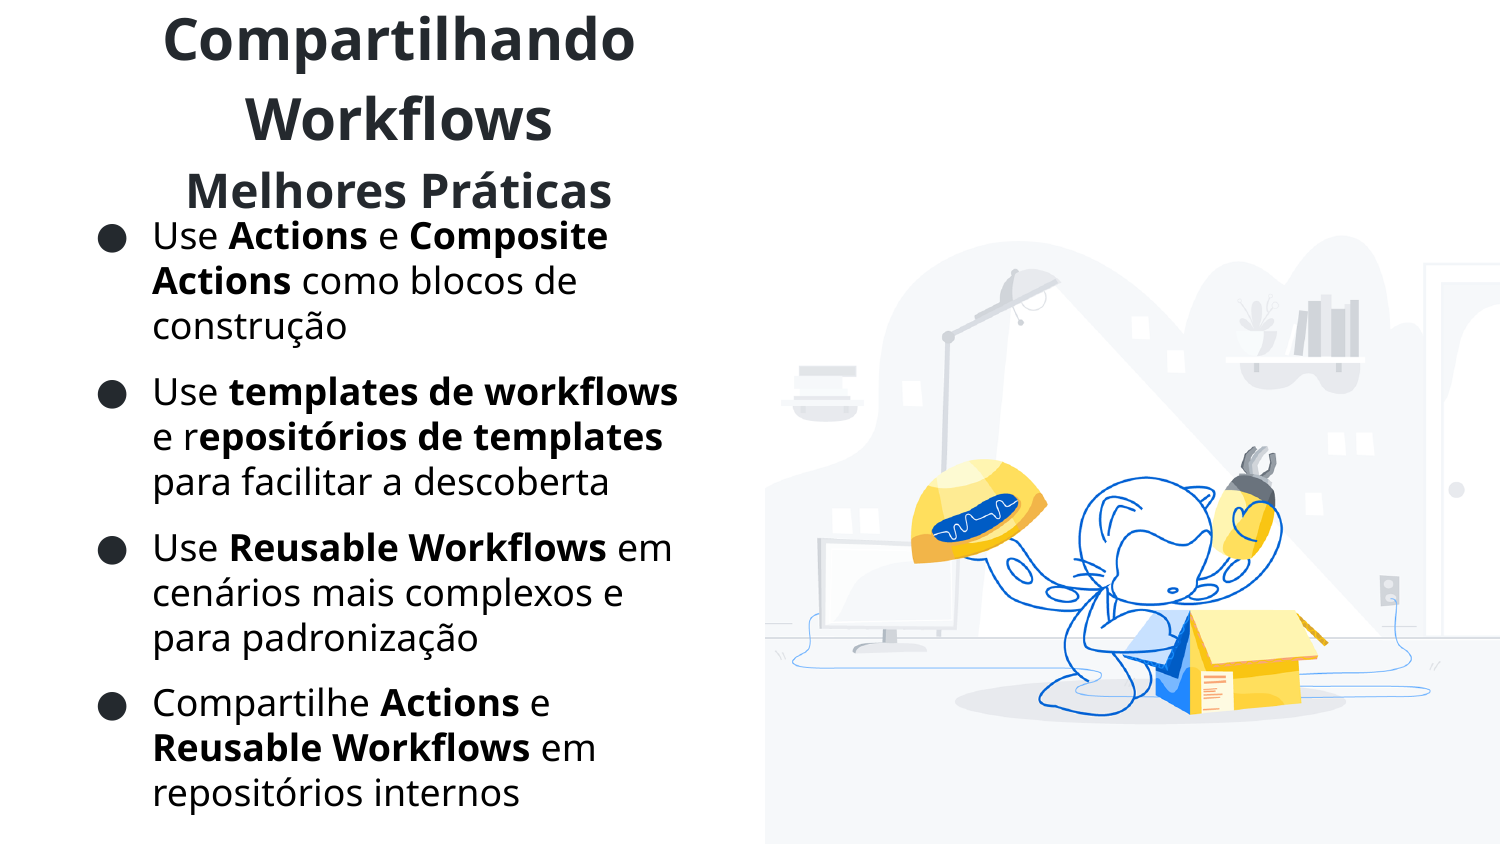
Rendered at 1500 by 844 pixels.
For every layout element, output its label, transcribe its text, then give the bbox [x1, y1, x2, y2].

picture [764, 145, 1500, 844]
list Use Actions e Composite Actions como blocos de construção Use templates de workflows e repositórios de templates para facilitar a descoberta Use Reusable Workflows em cenários mais complexos e para padronização Compartilhe Actions e Reusable Workflows em repositórios internos [73, 208, 703, 730]
title Compartilhando Workflows Melhores Práticas [0, 48, 799, 161]
